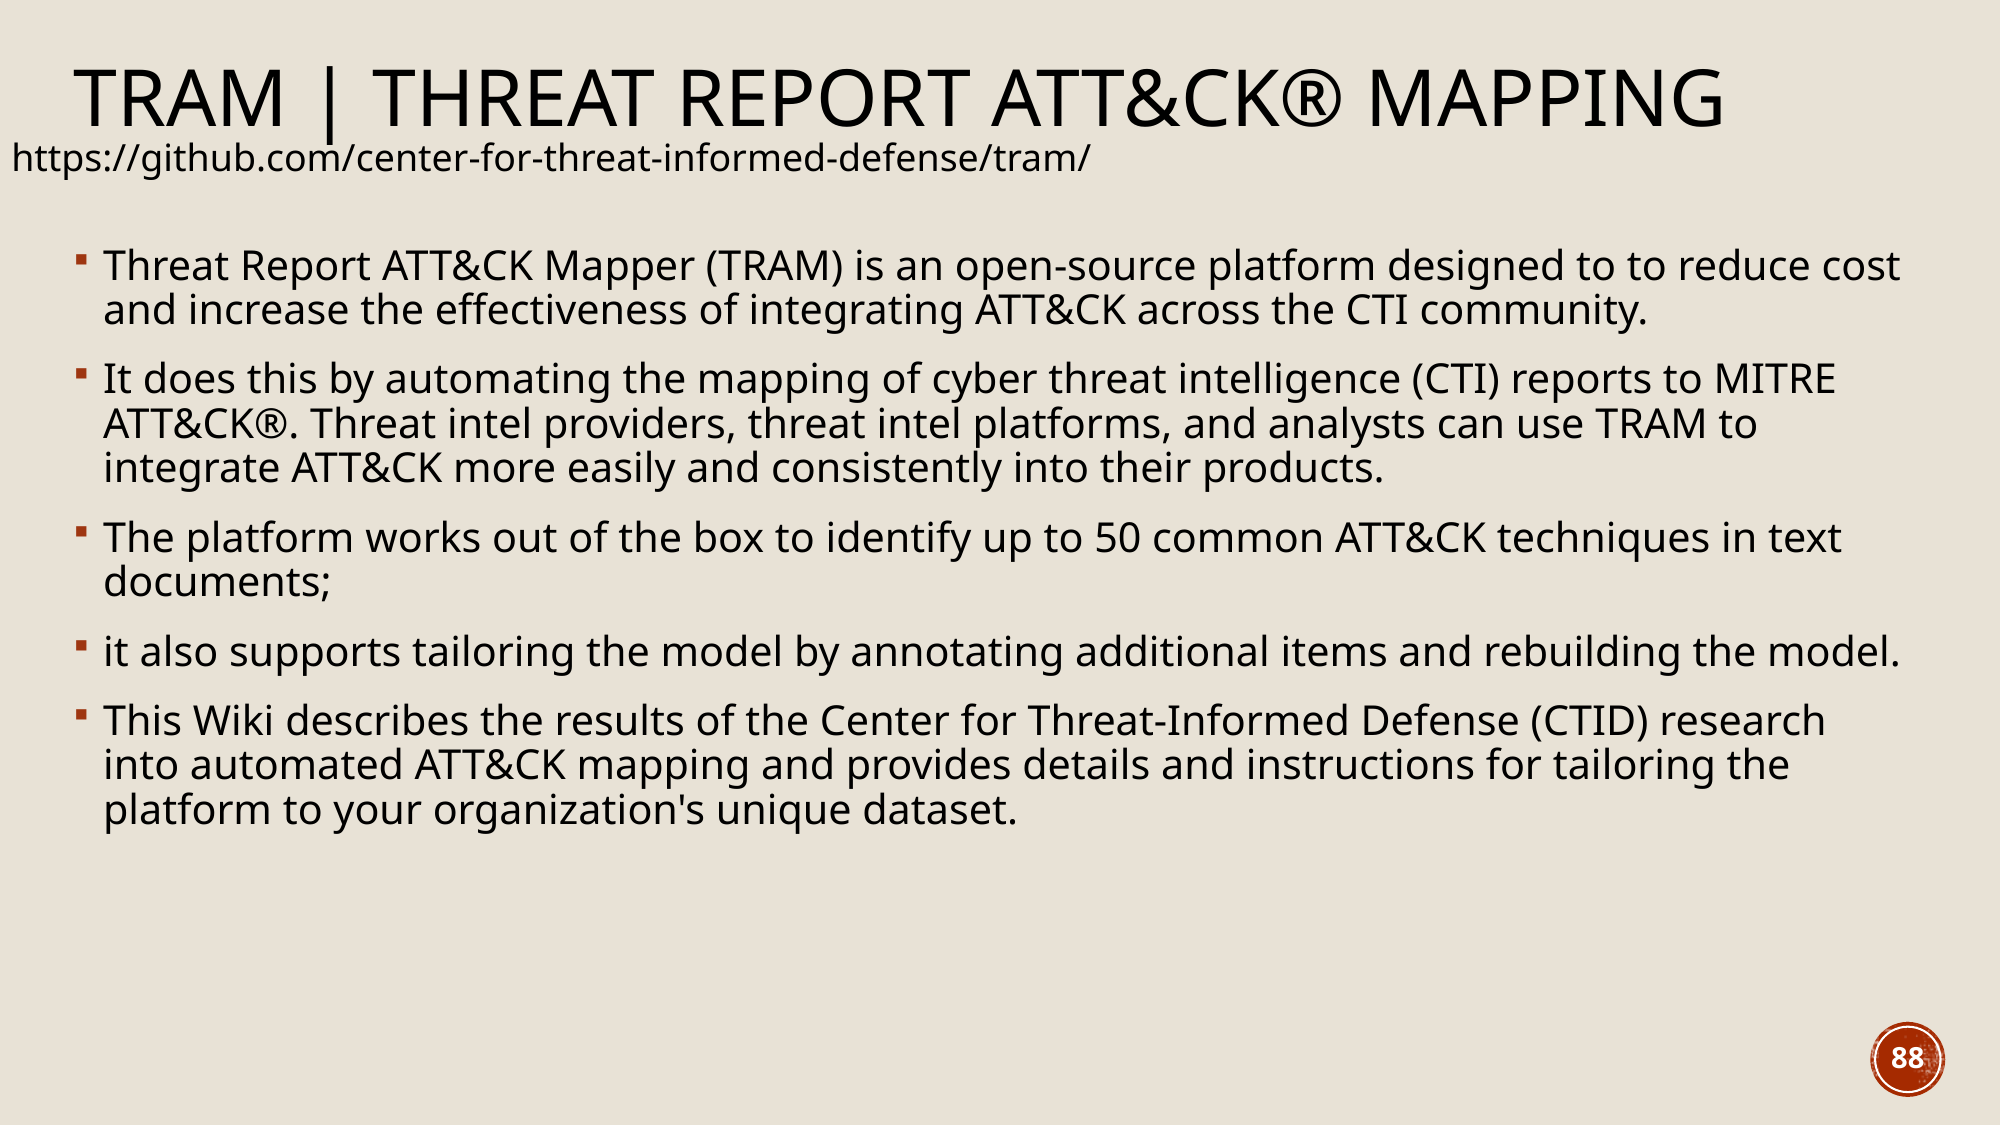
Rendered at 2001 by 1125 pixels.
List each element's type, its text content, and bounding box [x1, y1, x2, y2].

list Threat Report ATT&CK Mapper (TRAM) is an open-source platform designed to to reduce cost and increase the effectiveness of integrating ATT&CK across the CTI community. It does this by automating the mapping of cyber threat intelligence (CTI) reports to MITRE ATT&CK®. Threat intel providers, threat intel platforms, and analysts can use TRAM to integrate ATT&CK more easily and consistently into their products. The platform works out of the box to identify up to 50 common ATT&CK techniques in text documents; it also supports tailoring the model by annotating additional items and rebuilding the model. This Wiki describes the results of the Center for Threat-Informed Defense (CTID) research into automated ATT&CK mapping and provides details and instructions for tailoring the platform to your organization's unique dataset. [58, 237, 1926, 887]
title TRAM | Threat Report ATT&CK® Mapping [58, 46, 1784, 157]
slide_number 88 [1855, 1028, 1961, 1089]
text_box https://github.com/center-for-threat-informed-defense/tram/ [0, 126, 1107, 187]
